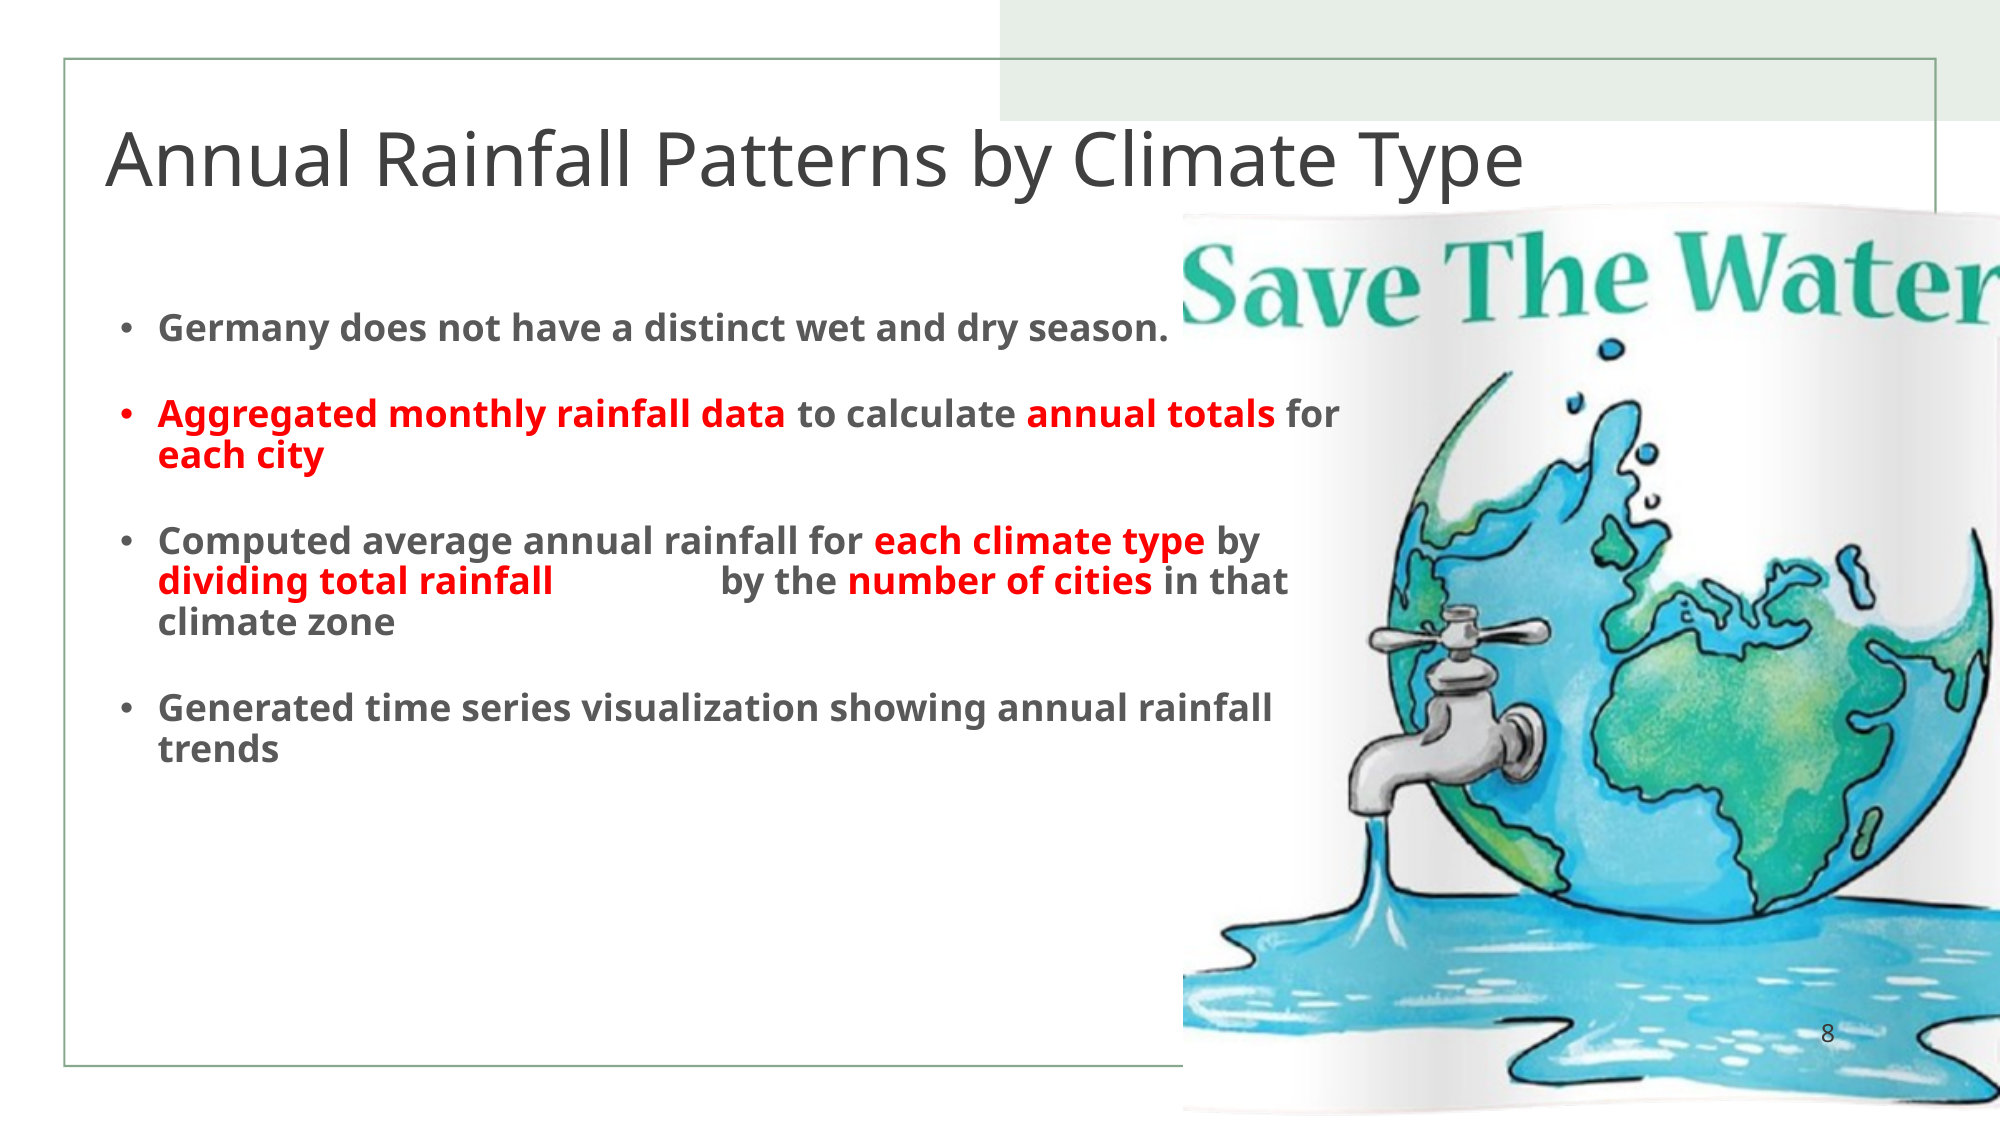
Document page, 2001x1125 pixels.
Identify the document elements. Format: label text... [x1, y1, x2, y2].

list Germany does not have a distinct wet and dry season. Aggregated monthly rainfall data to calculate annual totals for each city Computed average annual rainfall for each climate type by dividing total rainfall by the number of cities in that climate zone Generated time series visualization showing annual rainfall trends [105, 301, 1183, 792]
title Annual Rainfall Patterns by Climate Type [90, 82, 1183, 334]
picture [1183, 81, 2000, 1125]
